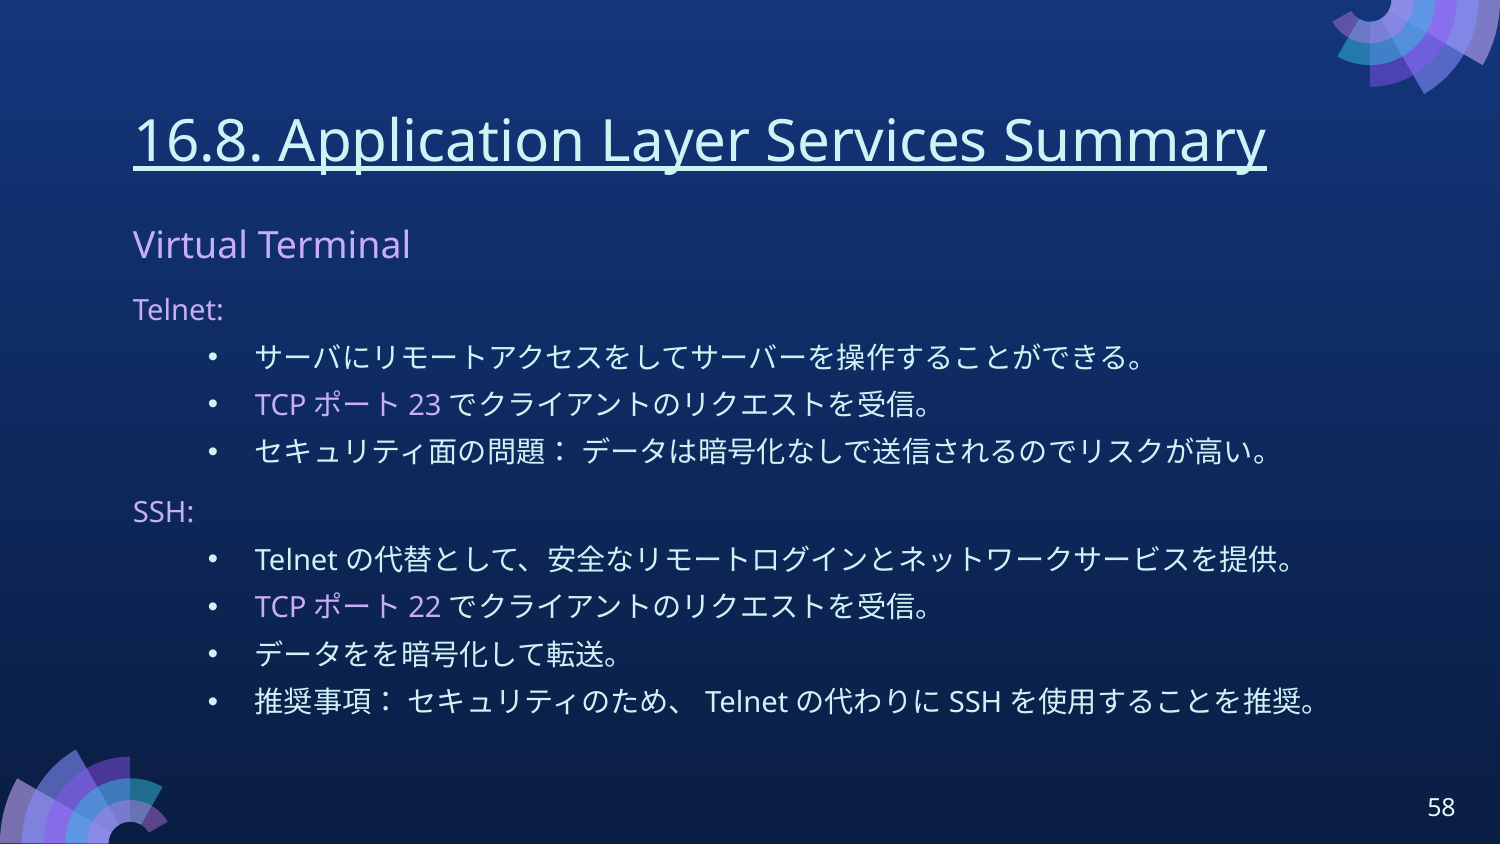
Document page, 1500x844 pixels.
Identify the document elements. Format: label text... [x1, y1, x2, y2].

footer 58 [964, 786, 1471, 832]
text_box Virtual Terminal Telnet: サーバにリモートアクセスをしてサーバーを操作することができる。 TCPポート23でクライアントのリクエストを受信。 セキュリティ面の問題： データは暗号化なしで送信されるのでリスクが高い。 SSH: Telnetの代替として、安全なリモートログインとネットワークサービスを提供。 TCPポート22でクライアントのリクエストを受信。 データをを暗号化して転送。 推奨事項： セキュリティのため、Telnetの代わりにSSHを使用することを推奨。 [118, 213, 1382, 727]
title 16.8. Application Layer Services Summary [118, 88, 1382, 183]
